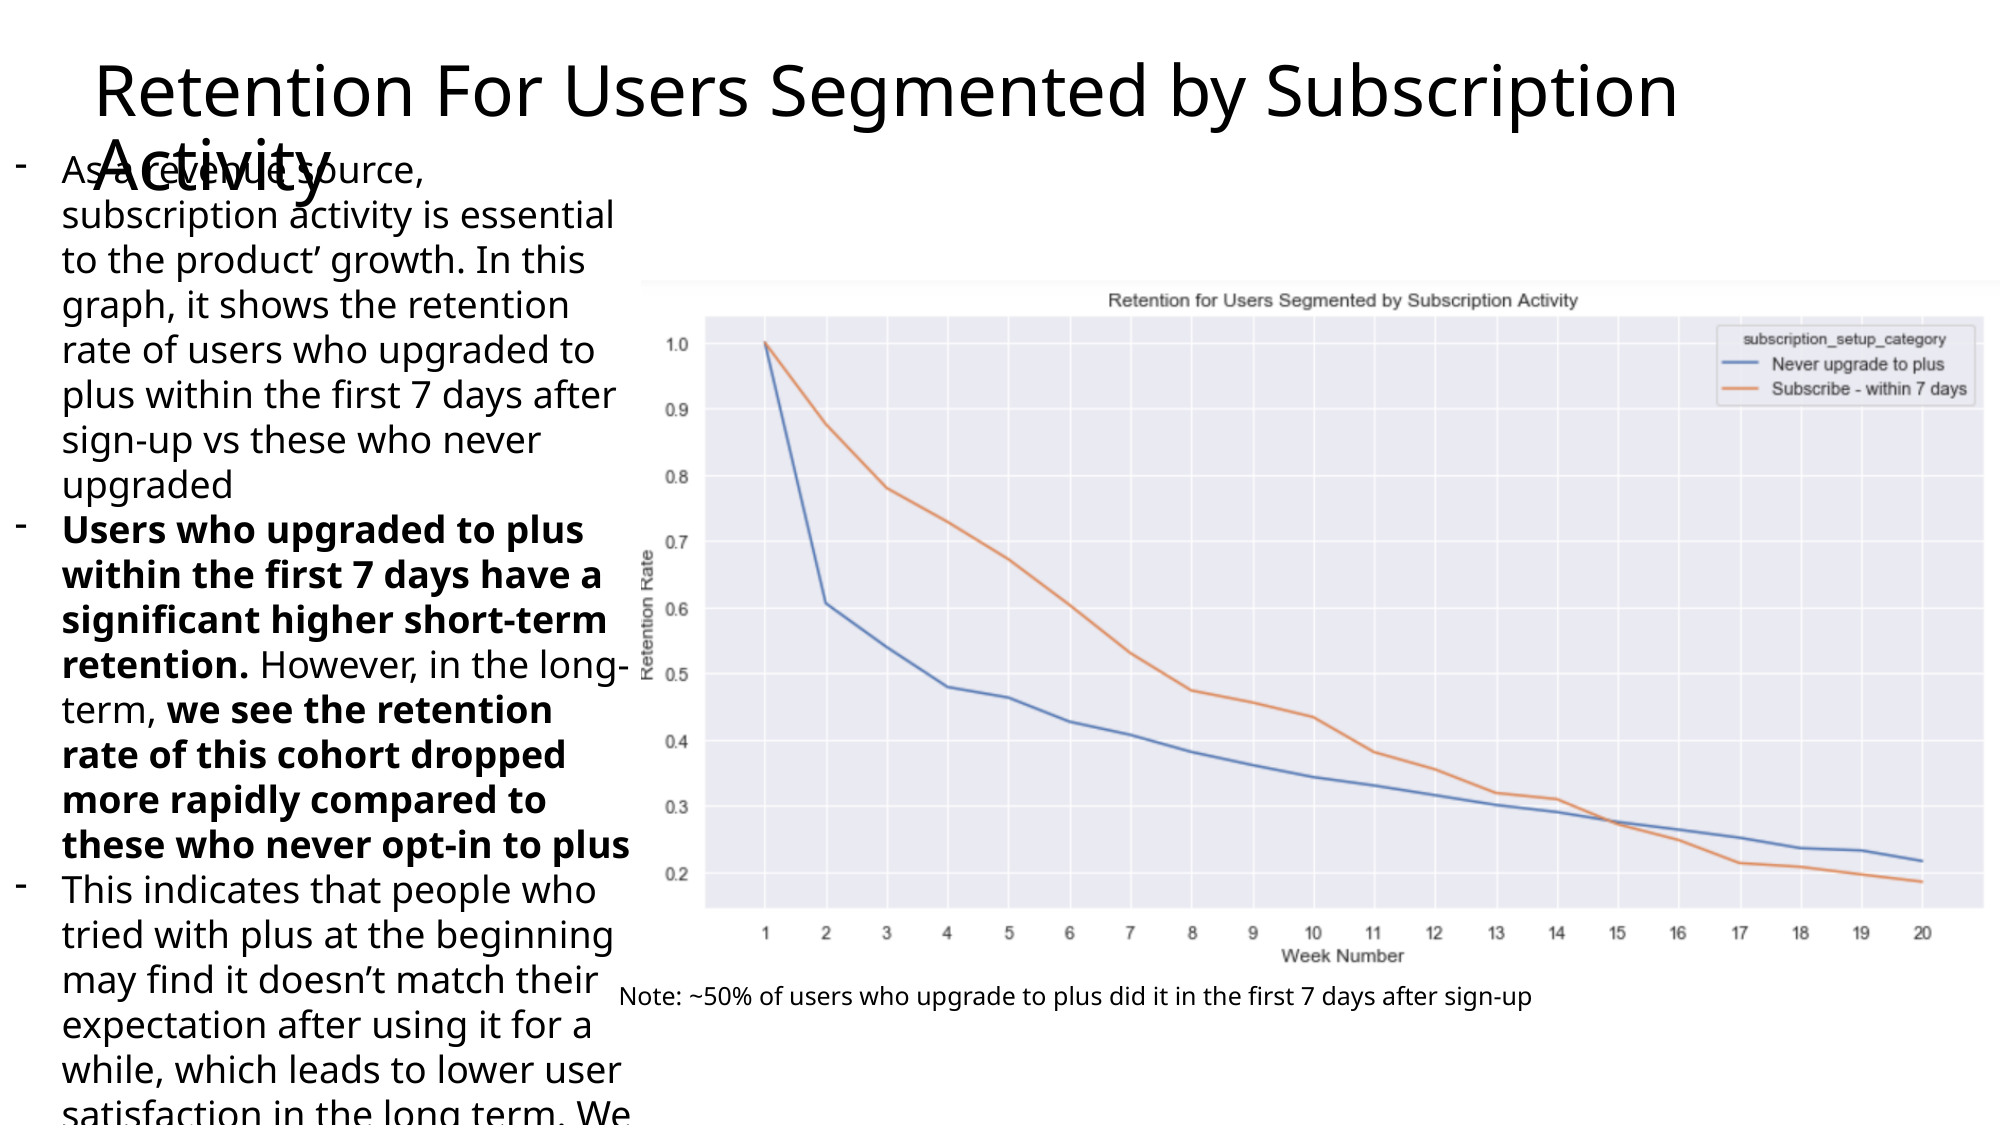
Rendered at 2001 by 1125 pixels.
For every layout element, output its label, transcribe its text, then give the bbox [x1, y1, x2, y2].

text_box As a revenue source, subscription activity is essential to the product’ growth. In this graph, it shows the retention rate of users who upgraded to plus within the first 7 days after sign-up vs these who never upgraded Users who upgraded to plus within the first 7 days have a significant higher short-term retention. However, in the long-term, we see the retention rate of this cohort dropped more rapidly compared to these who never opt-in to plus This indicates that people who tried with plus at the beginning may find it doesn’t match their expectation after using it for a while, which leads to lower user satisfaction in the long term. We need to conduct further investigation on the user experience of plus and act accordingly [0, 138, 653, 1125]
picture [641, 280, 2000, 984]
text_box Note: ~50% of users who upgrade to plus did it in the first 7 days after sign-up [603, 972, 1556, 1018]
title Retention For Users Segmented by Subscription Activity [93, 56, 1907, 139]
